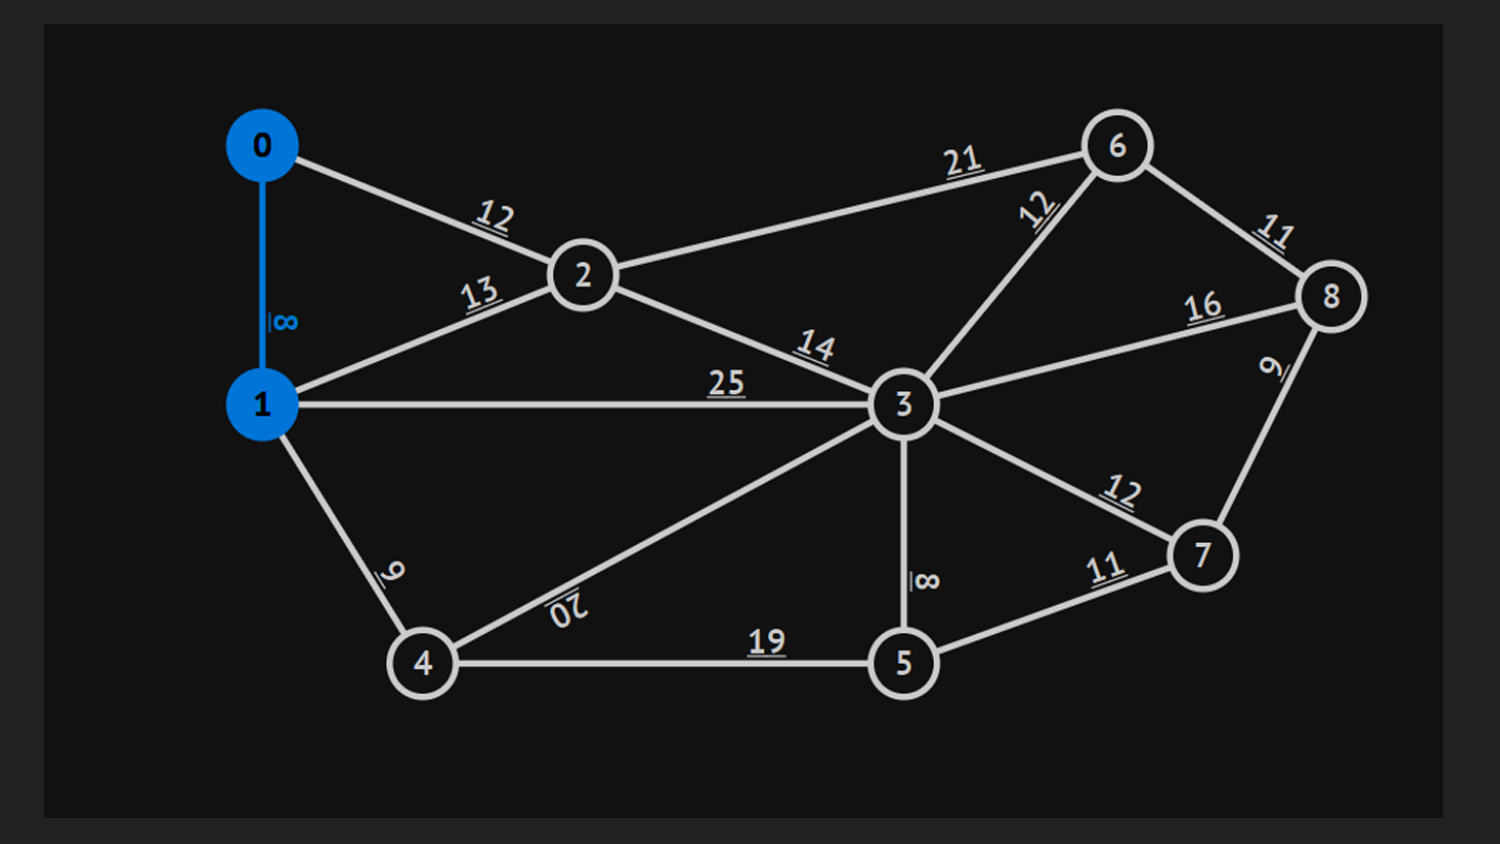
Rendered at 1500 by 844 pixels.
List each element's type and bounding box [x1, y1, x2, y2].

picture [43, 24, 1443, 818]
